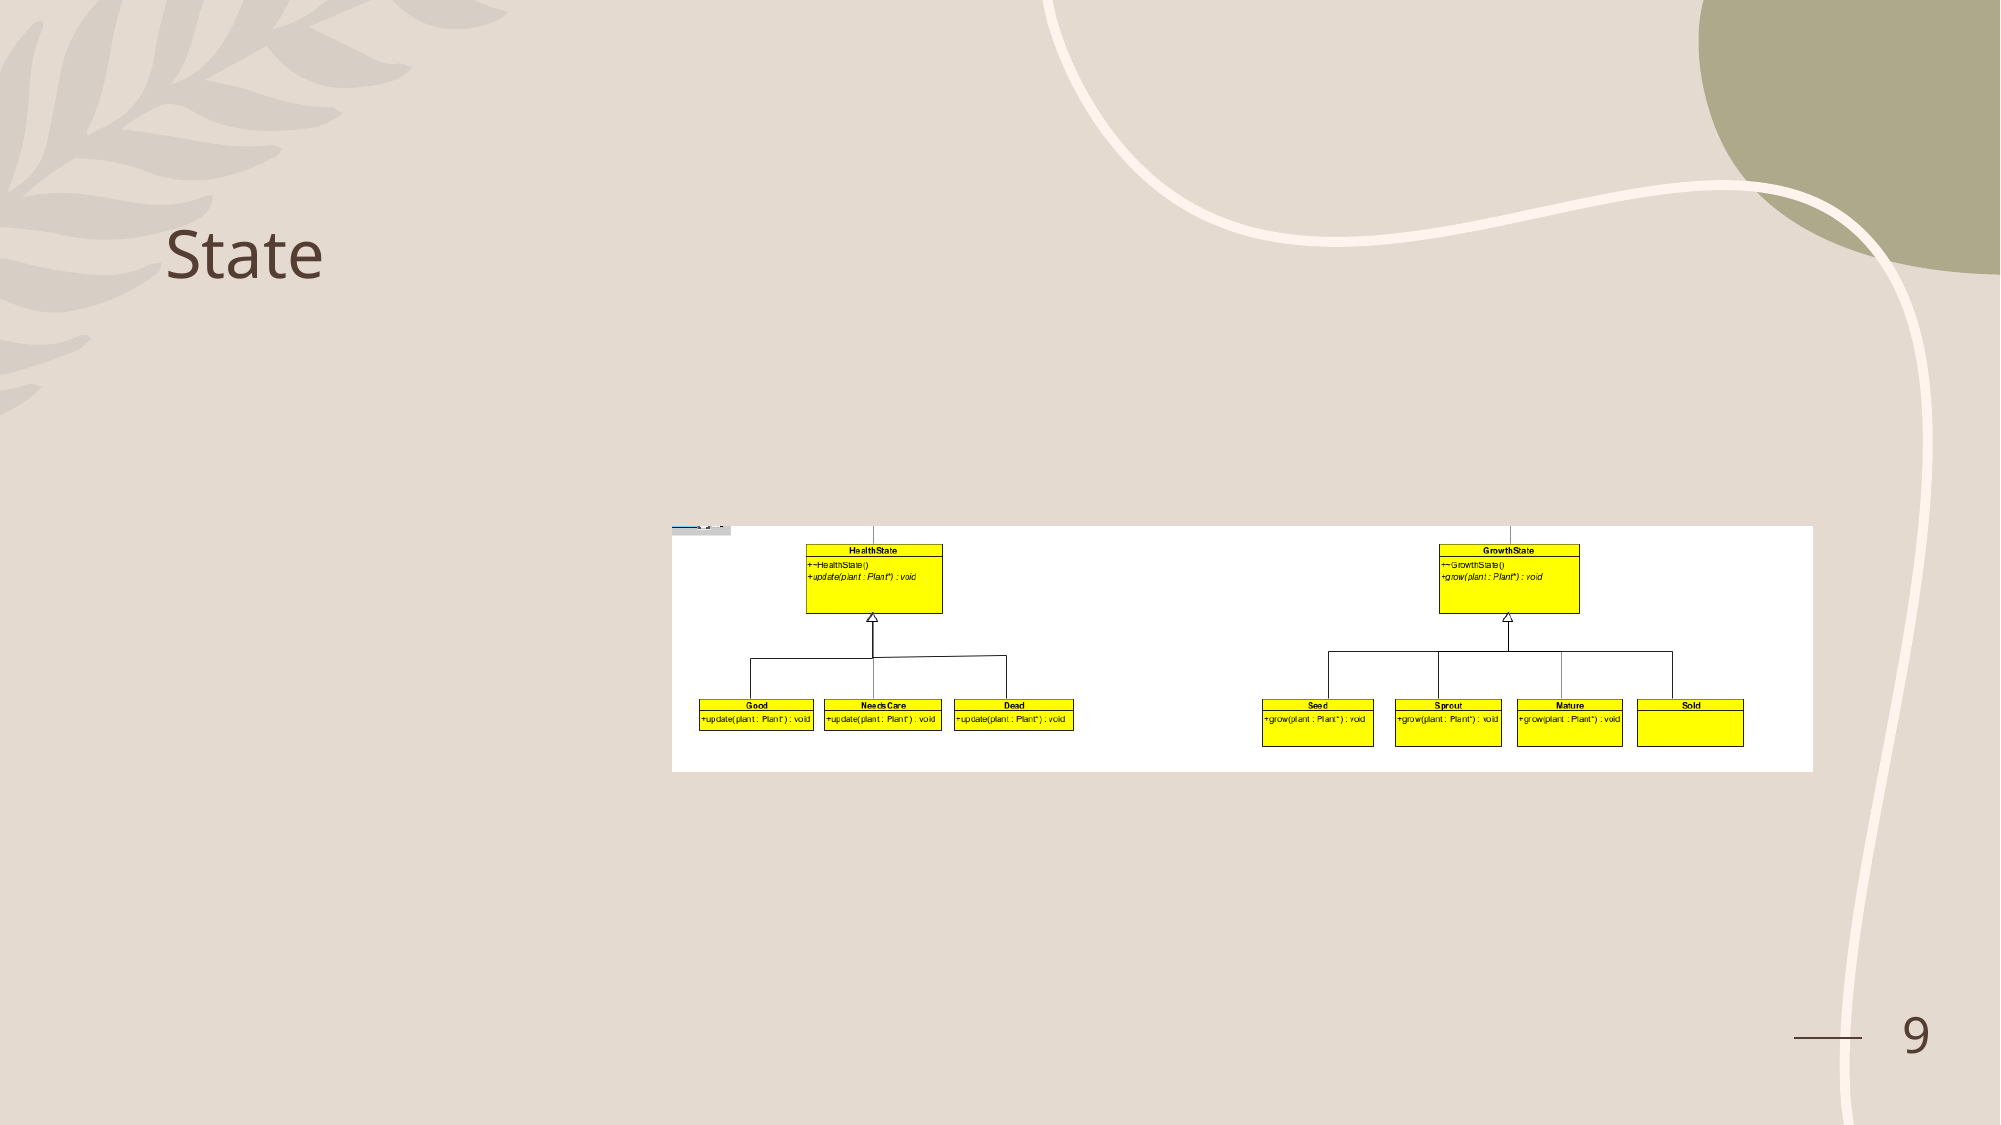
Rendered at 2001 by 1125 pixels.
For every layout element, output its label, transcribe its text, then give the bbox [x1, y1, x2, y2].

slide_number 9 [1862, 964, 1971, 1112]
title State [150, 149, 1850, 300]
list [672, 526, 1813, 772]
